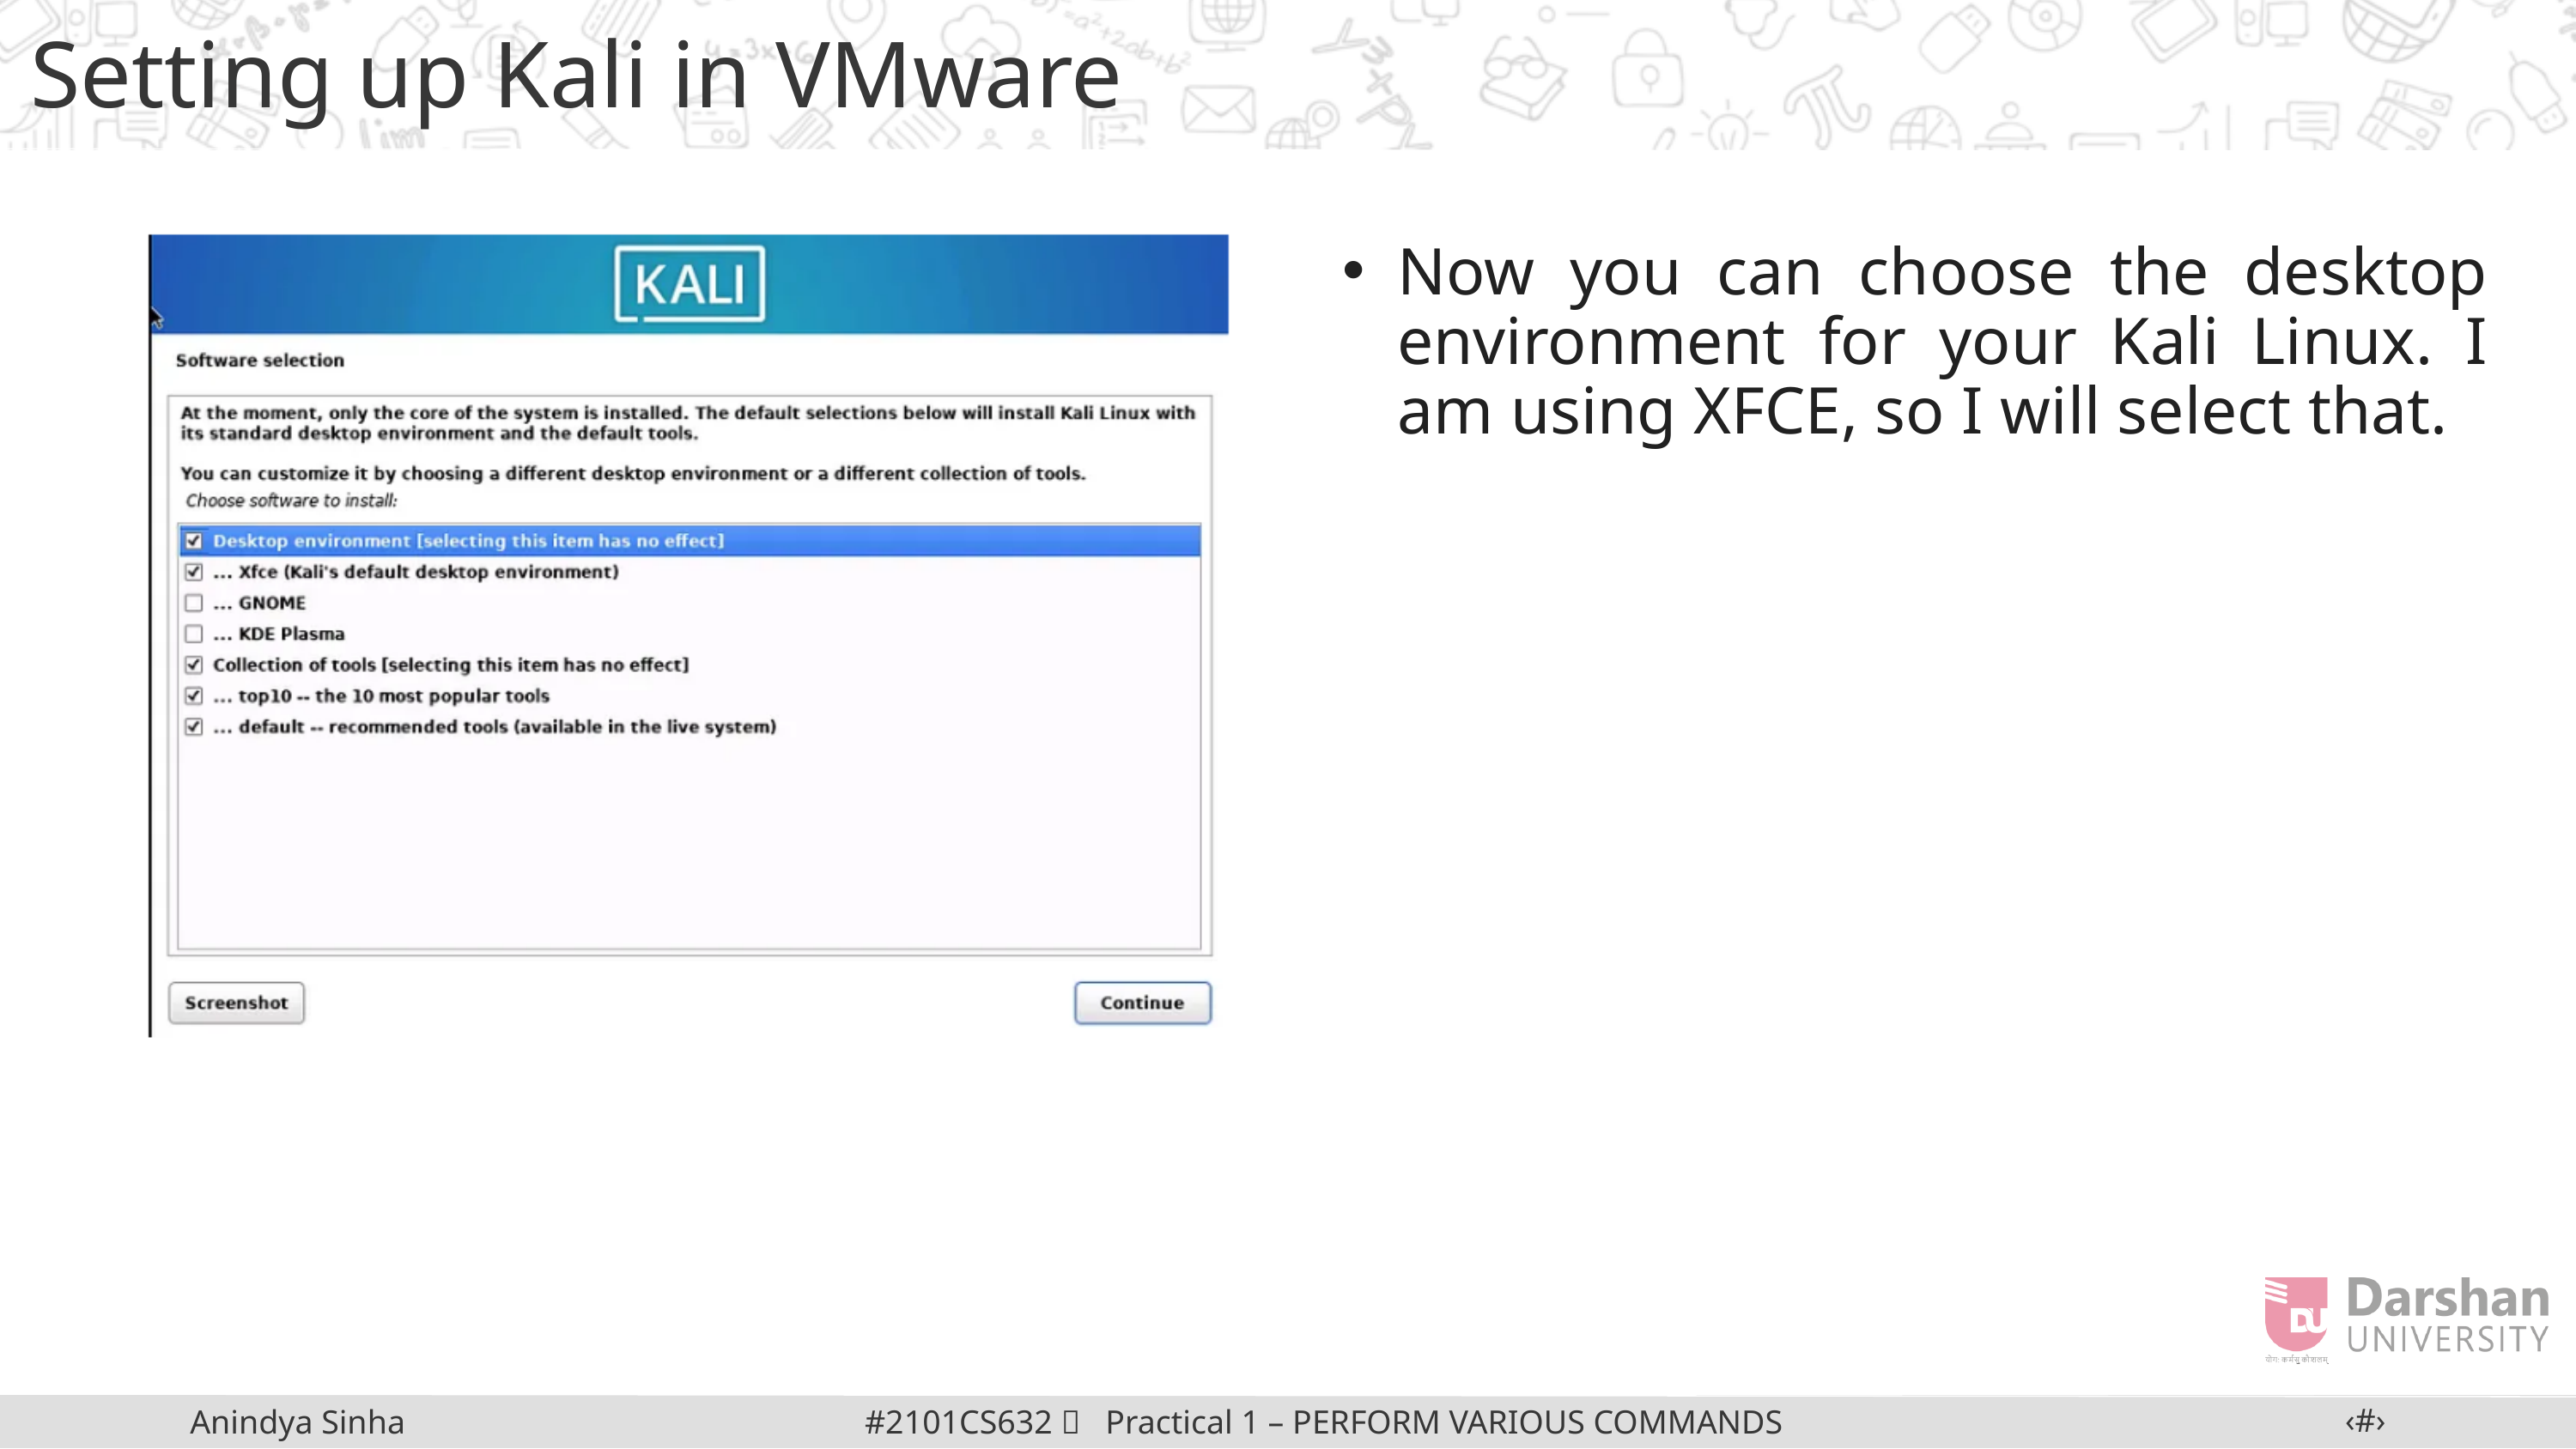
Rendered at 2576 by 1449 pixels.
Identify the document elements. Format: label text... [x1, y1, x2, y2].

text_box [144, 232, 1232, 1047]
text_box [2264, 1276, 2549, 1364]
text_box Setting up Kali in VMware [30, 27, 2546, 126]
text_box Now you can choose the desktop environment for your Kali Linux. I am using XFCE, so I will select that. [1288, 238, 2488, 447]
text_box [0, 0, 2576, 150]
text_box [0, 1394, 2576, 1449]
